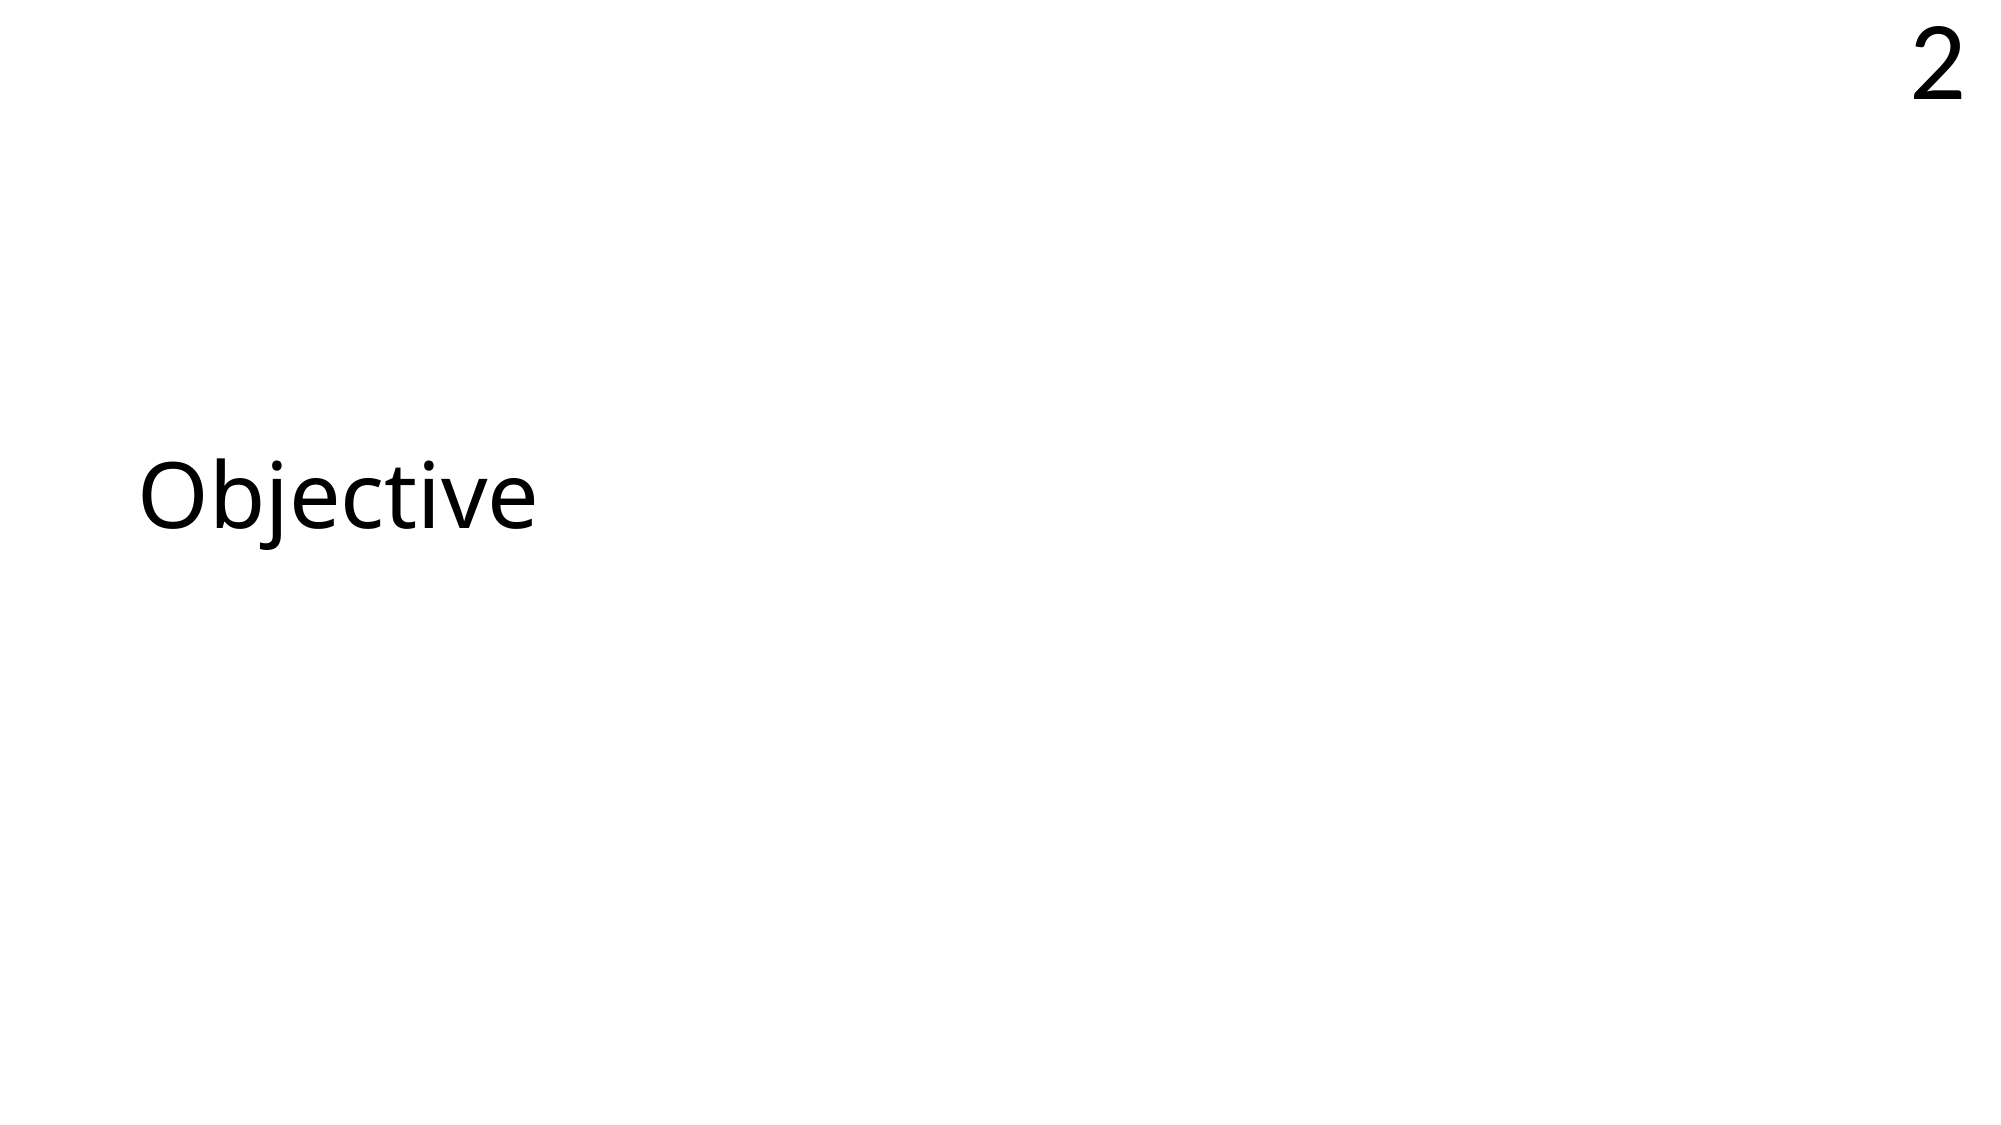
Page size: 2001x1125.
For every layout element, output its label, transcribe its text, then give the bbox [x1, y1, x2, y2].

title Objective [137, 390, 1863, 608]
text_box 2 [1894, 0, 1982, 130]
